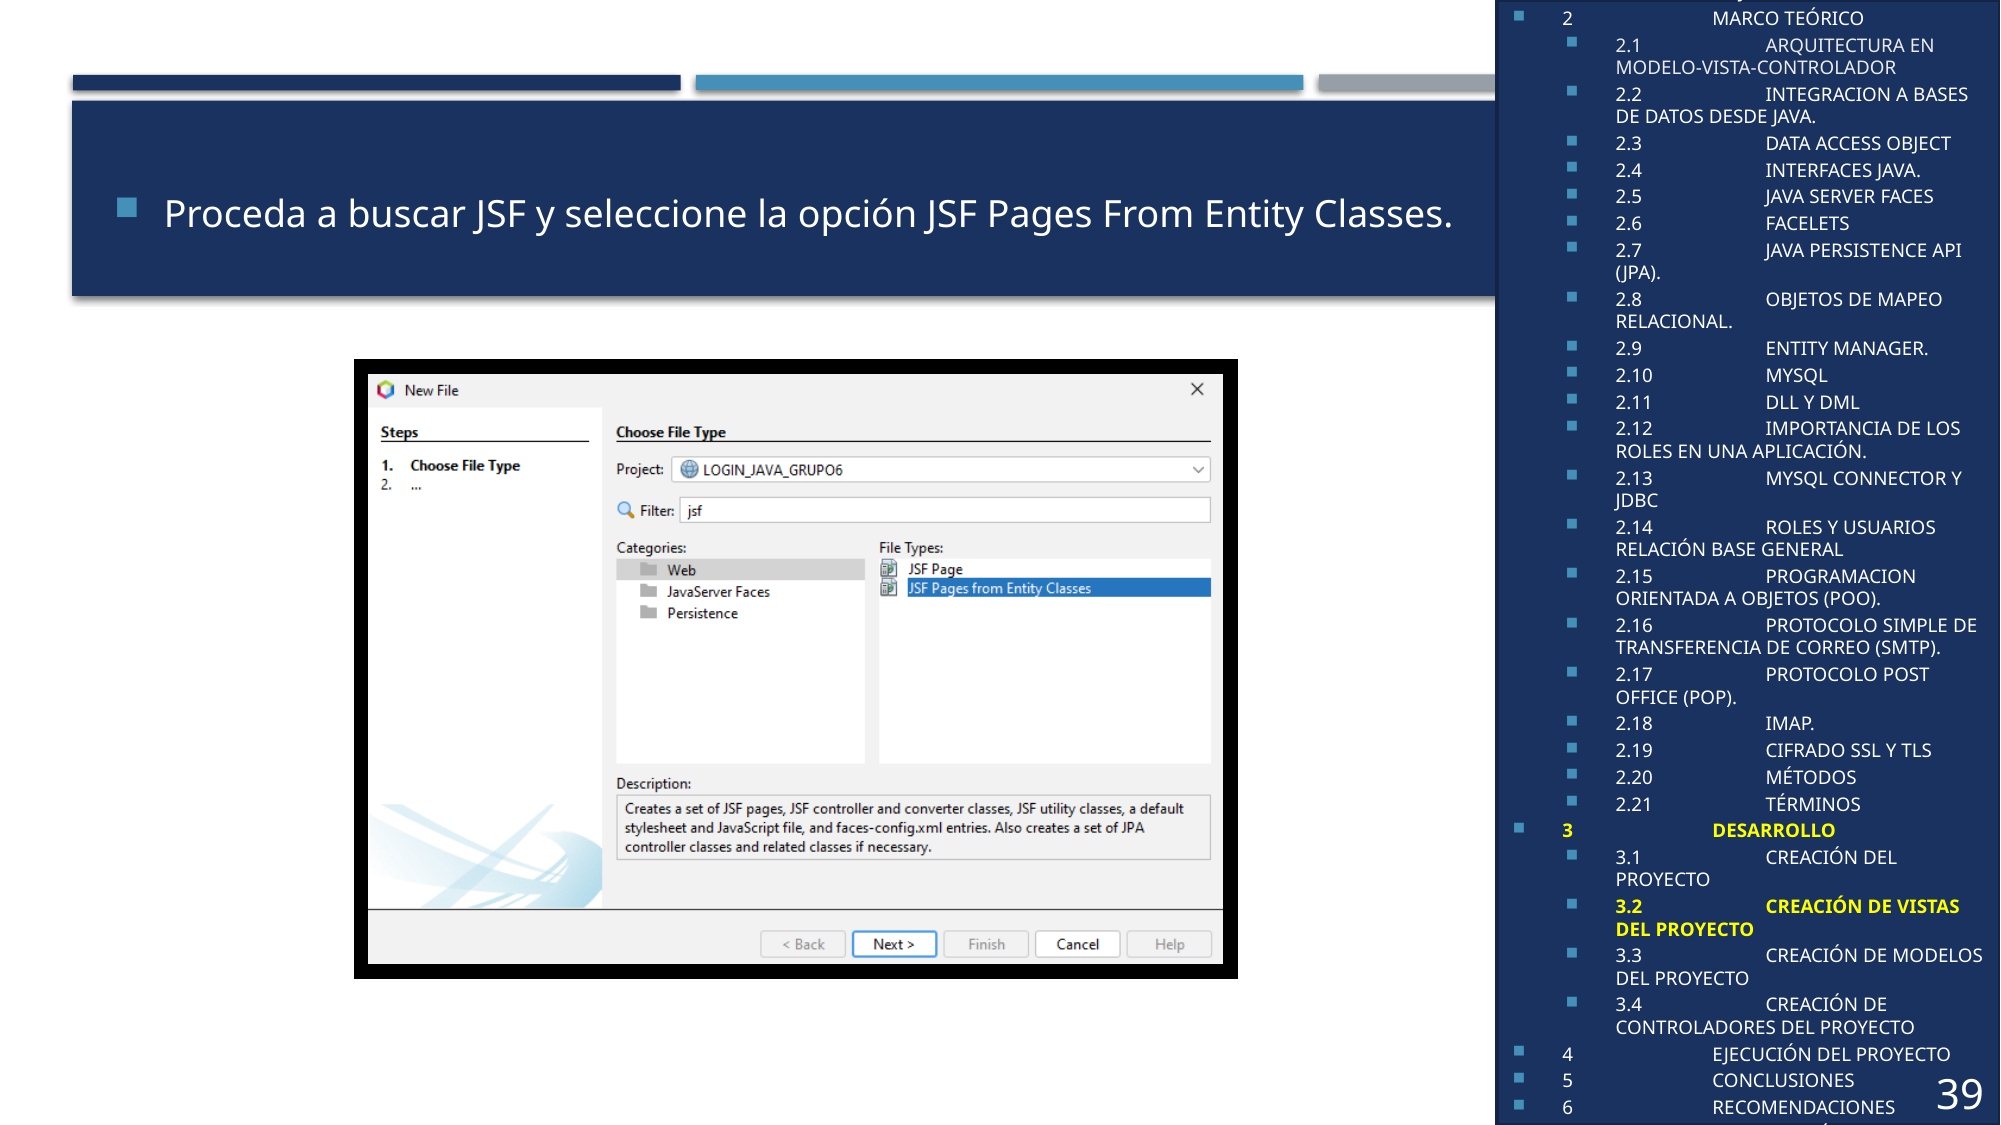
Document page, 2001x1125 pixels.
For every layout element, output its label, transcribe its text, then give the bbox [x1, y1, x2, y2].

list Proceda a buscar JSF y seleccione la opción JSF Pages From Entity Classes. [98, 129, 1490, 295]
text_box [1496, 0, 2000, 1125]
picture [367, 373, 1224, 965]
